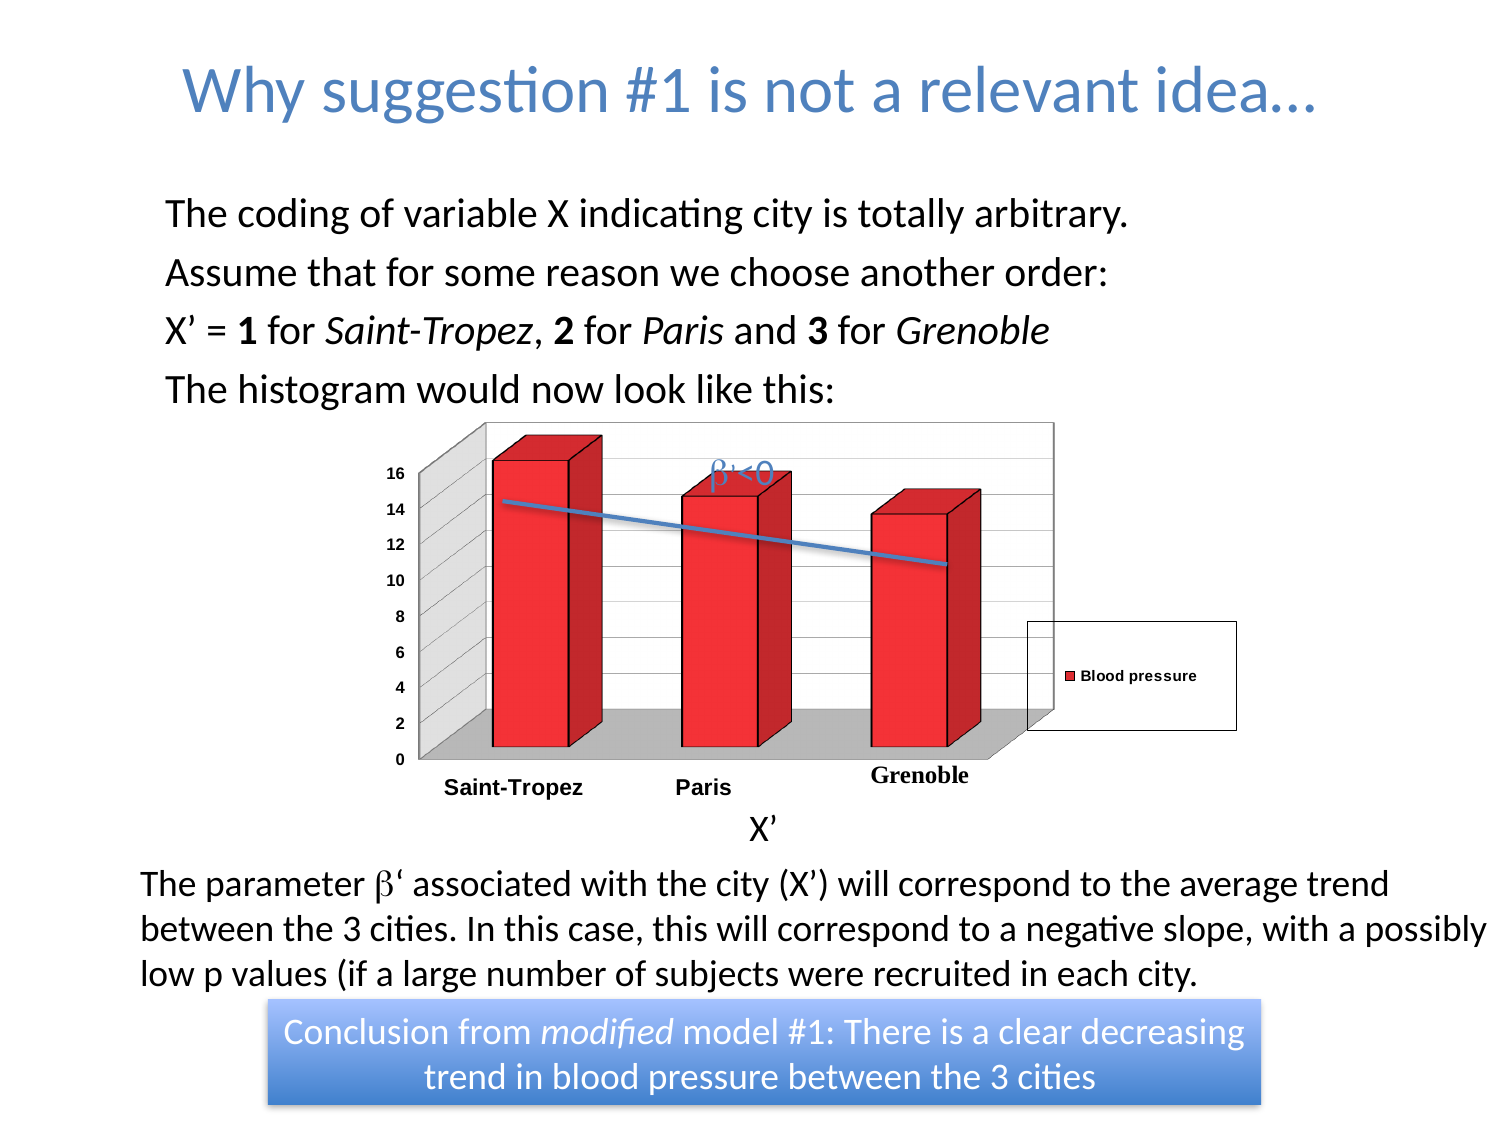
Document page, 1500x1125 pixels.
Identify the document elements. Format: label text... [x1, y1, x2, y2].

text_box The parameter b‘ associated with the city (X’) will correspond to the average trend between the 3 cities. In this case, this will correspond to a negative slope, with a possibly low p values (if a large number of subjects were recruited in each city. [125, 851, 1500, 1002]
list The coding of variable X indicating city is totally arbitrary. Assume that for some reason we choose another order: X’ = 1 for Saint-Tropez, 2 for Paris and 3 for Grenoble The histogram would now look like this: [75, 178, 1425, 755]
chart [299, 411, 1251, 921]
text_box Conclusion from modified model #1: There is a clear decreasing trend in blood pressure between the 3 cities [267, 999, 1262, 1105]
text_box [502, 500, 948, 565]
title Why suggestion #1 is not a relevant idea… [75, 29, 1425, 143]
